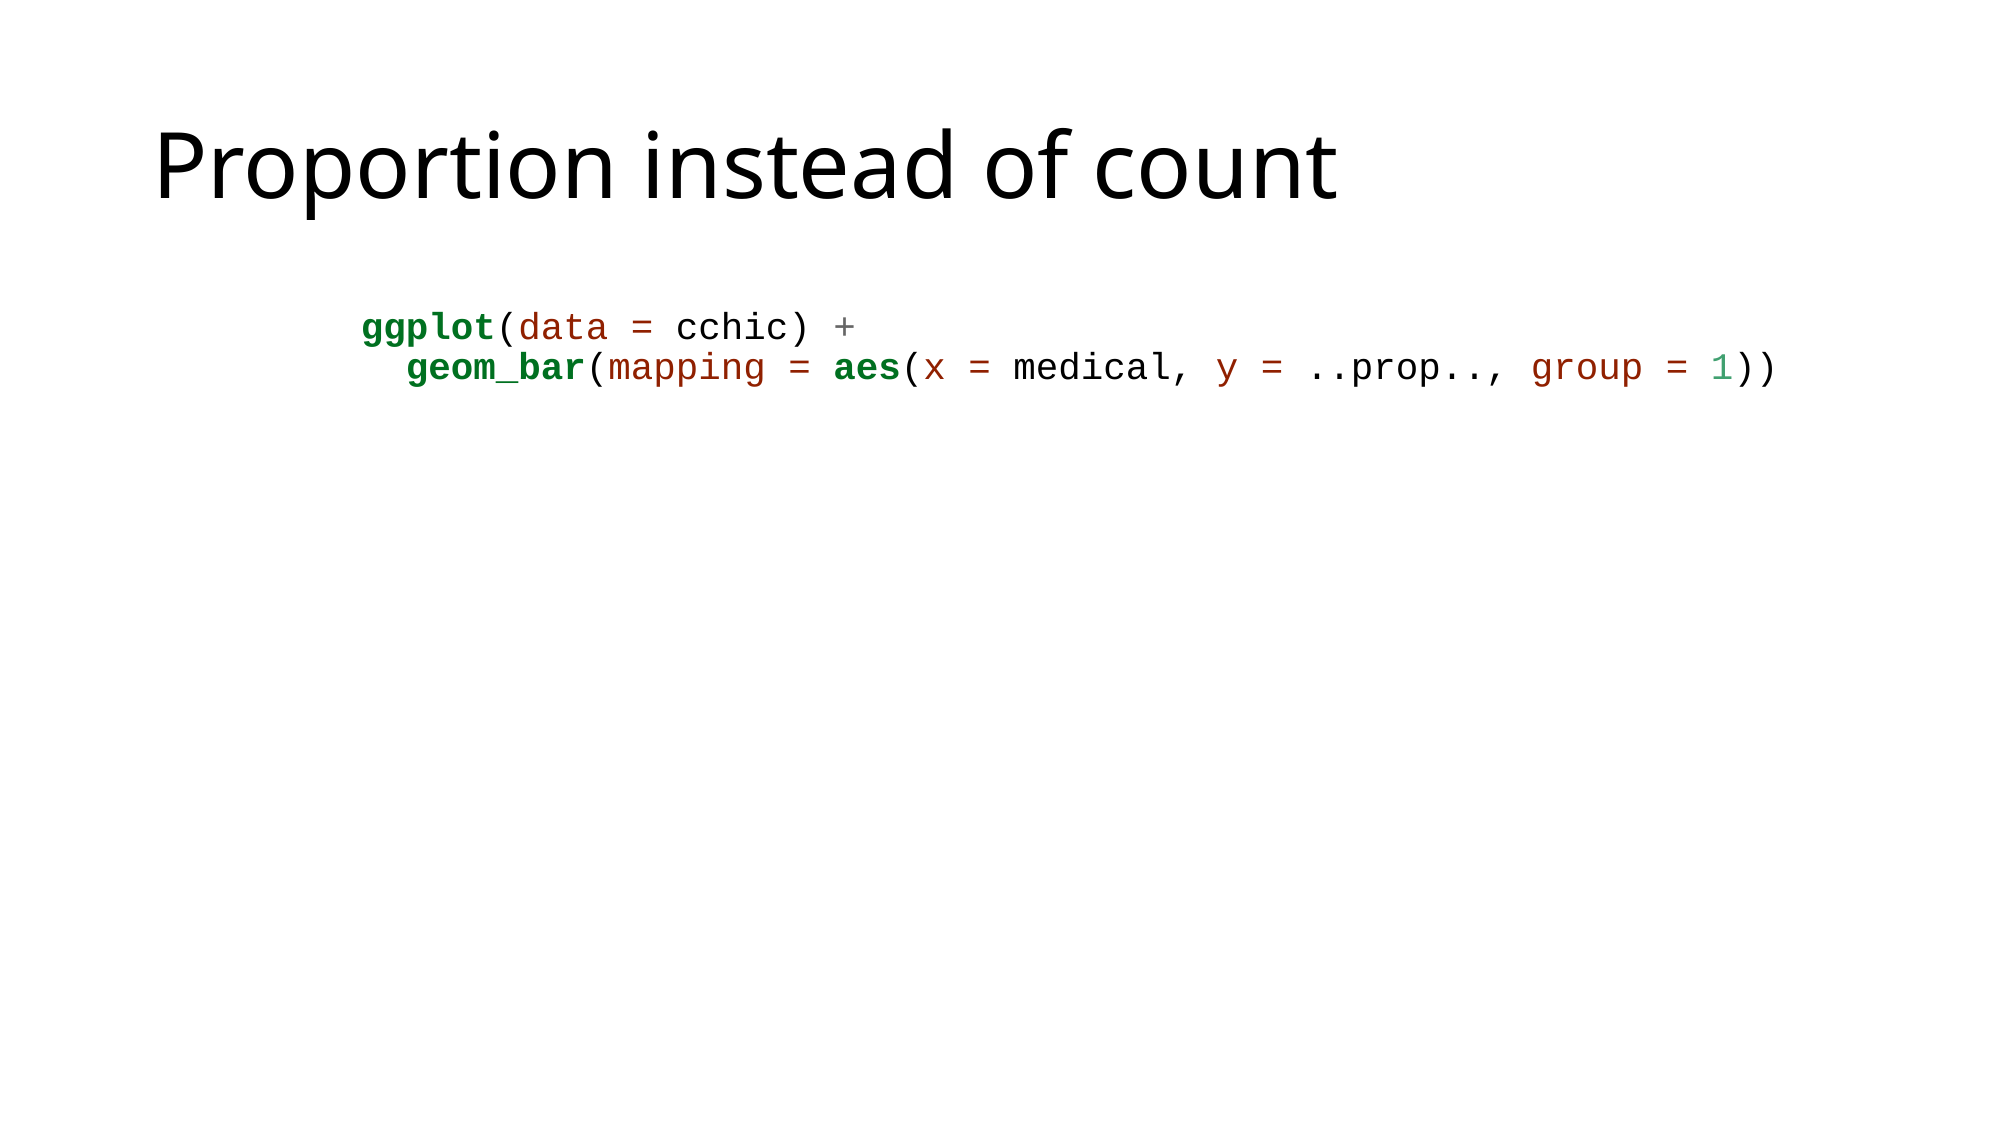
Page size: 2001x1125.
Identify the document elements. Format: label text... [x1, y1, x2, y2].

list ggplot(data = cchic) + geom_bar(mapping = aes(x = medical, y = ..prop.., group = 1)) [137, 299, 1863, 1014]
title Proportion instead of count [137, 59, 1863, 278]
